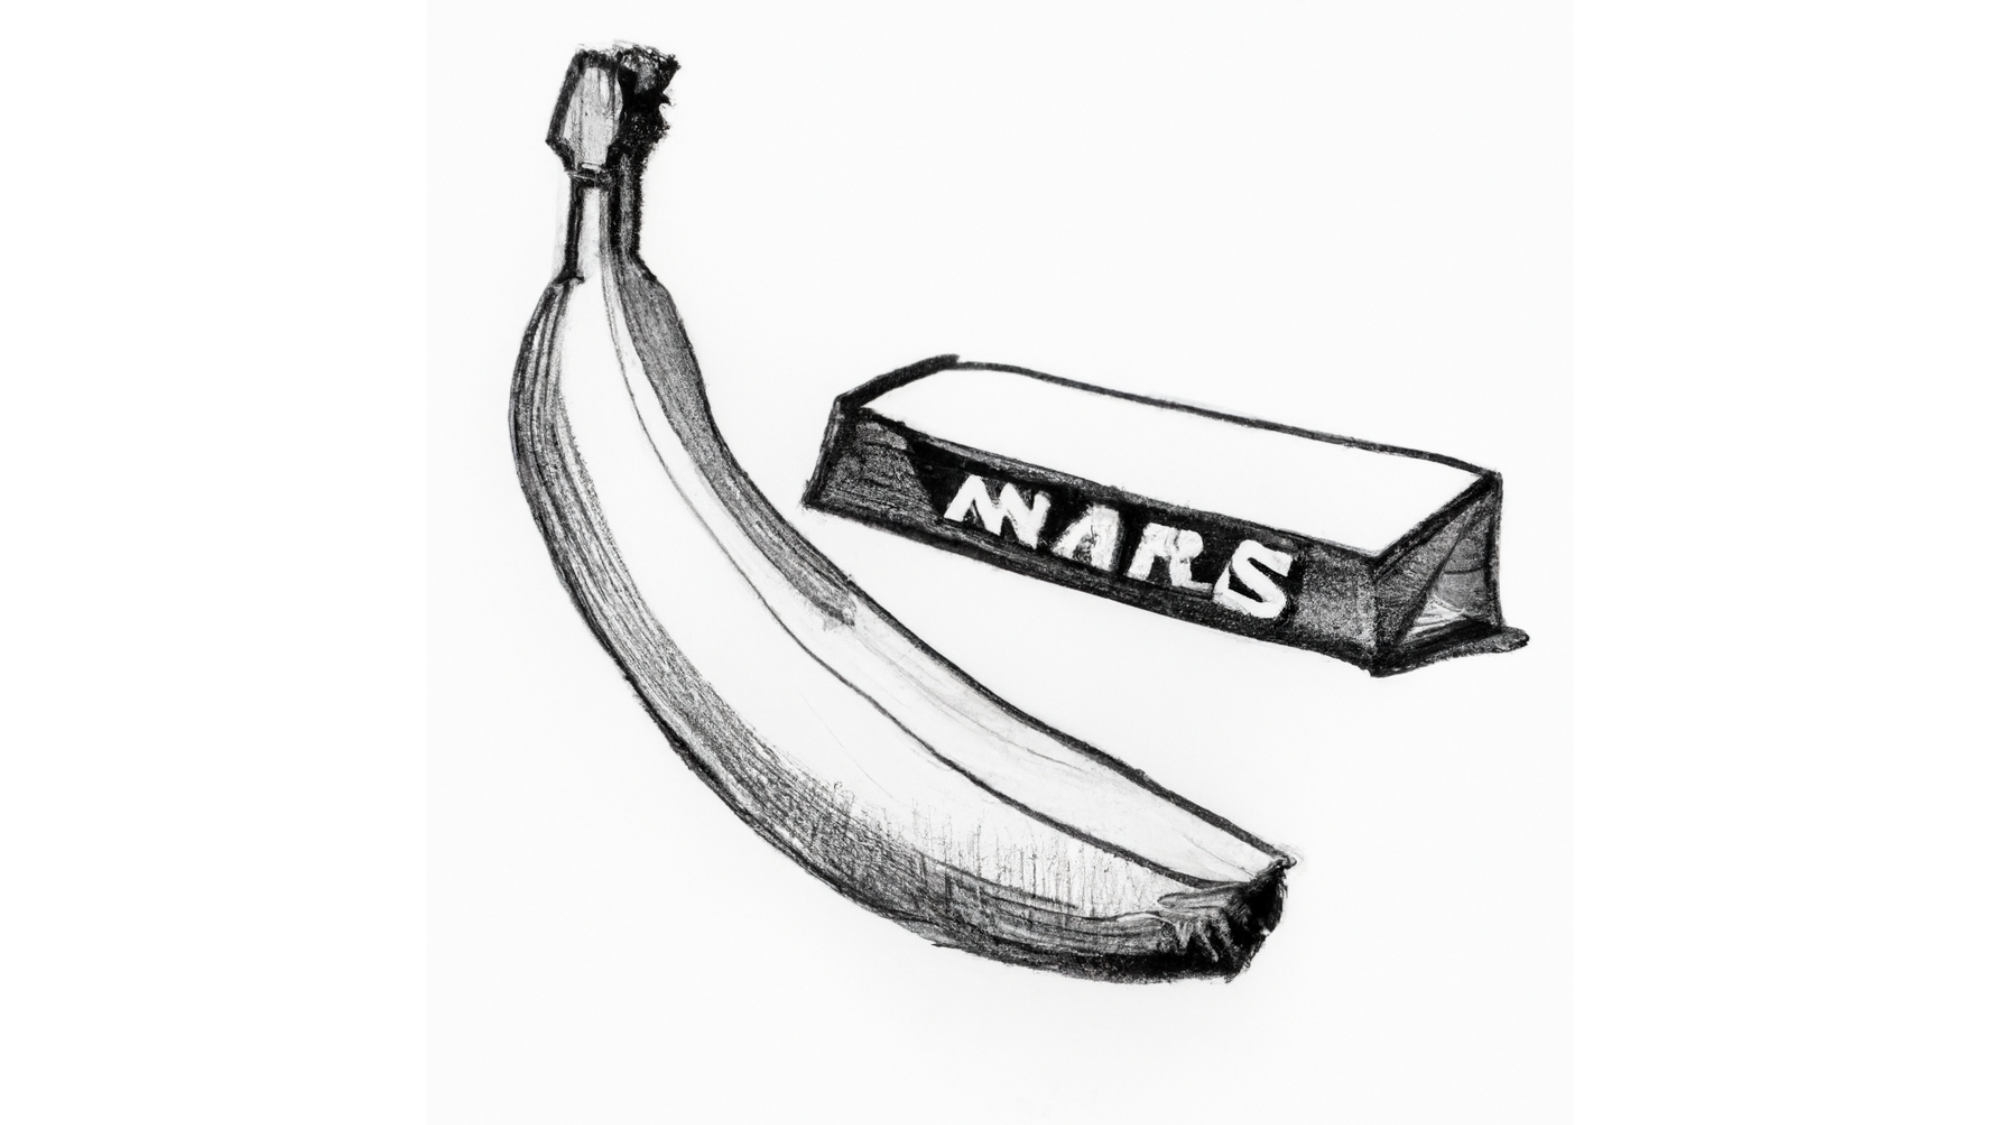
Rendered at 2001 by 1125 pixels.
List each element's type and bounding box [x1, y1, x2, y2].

picture [426, 0, 1574, 1125]
